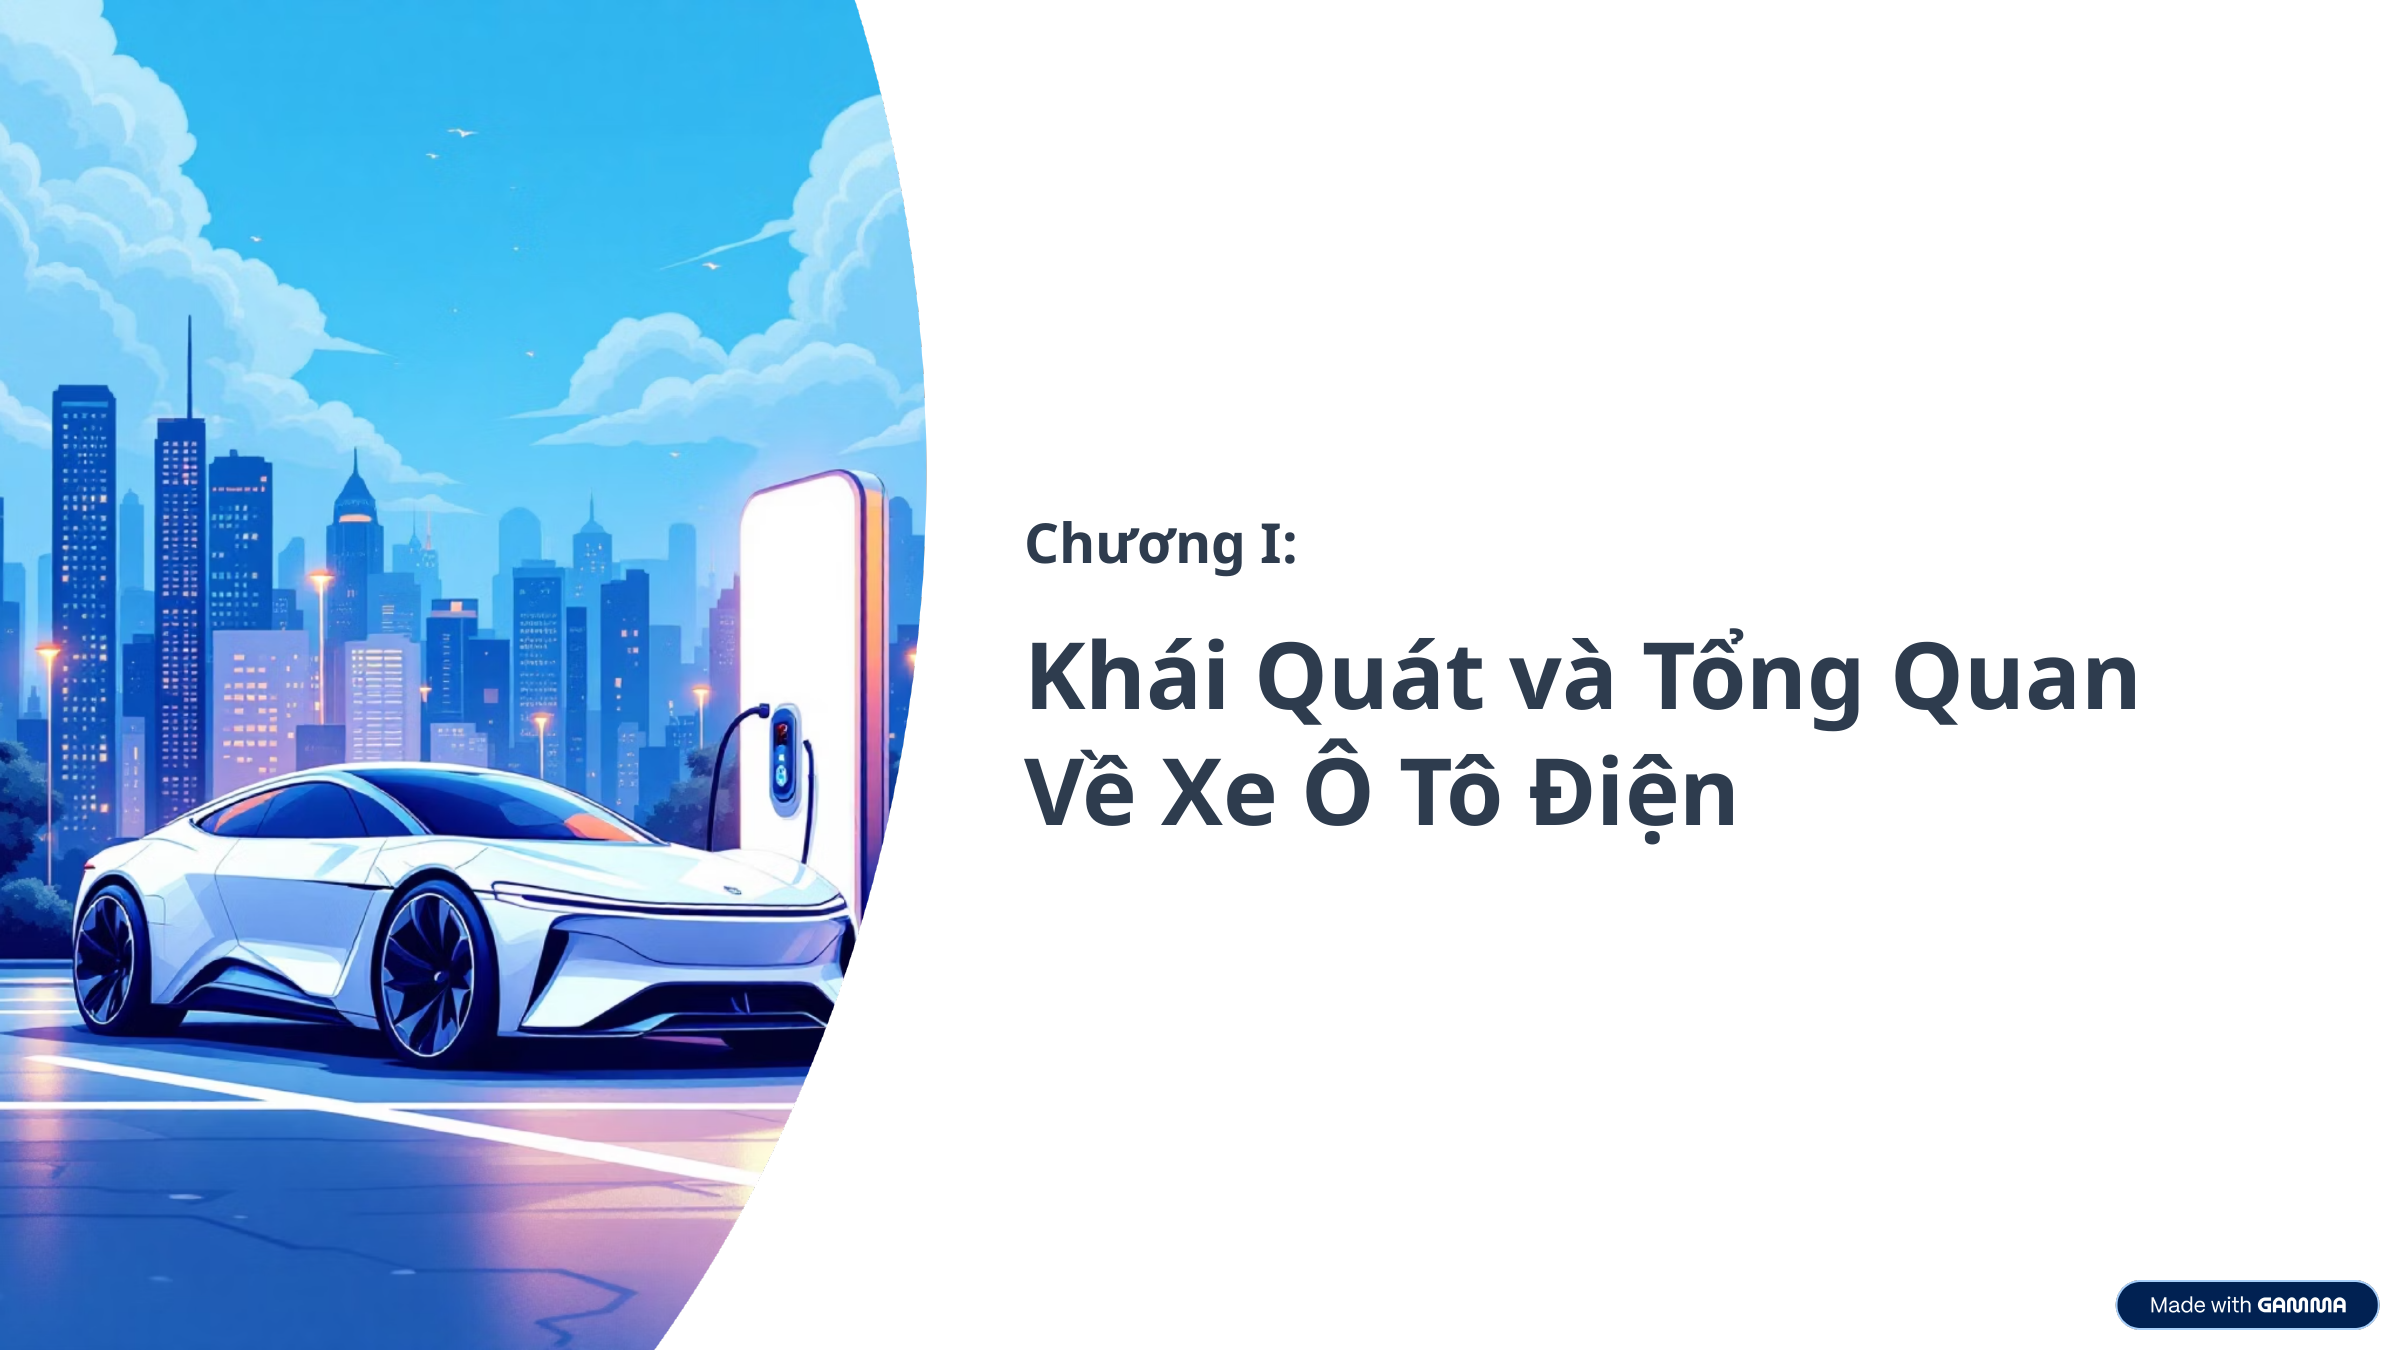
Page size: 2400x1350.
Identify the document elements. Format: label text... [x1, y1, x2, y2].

picture [0, 0, 945, 1350]
text_box Khái Quát và Tổng Quan Về Xe Ô Tô Điện [1024, 610, 2276, 845]
text_box Chương I: [1024, 505, 1586, 576]
picture [2106, 1271, 2389, 1339]
